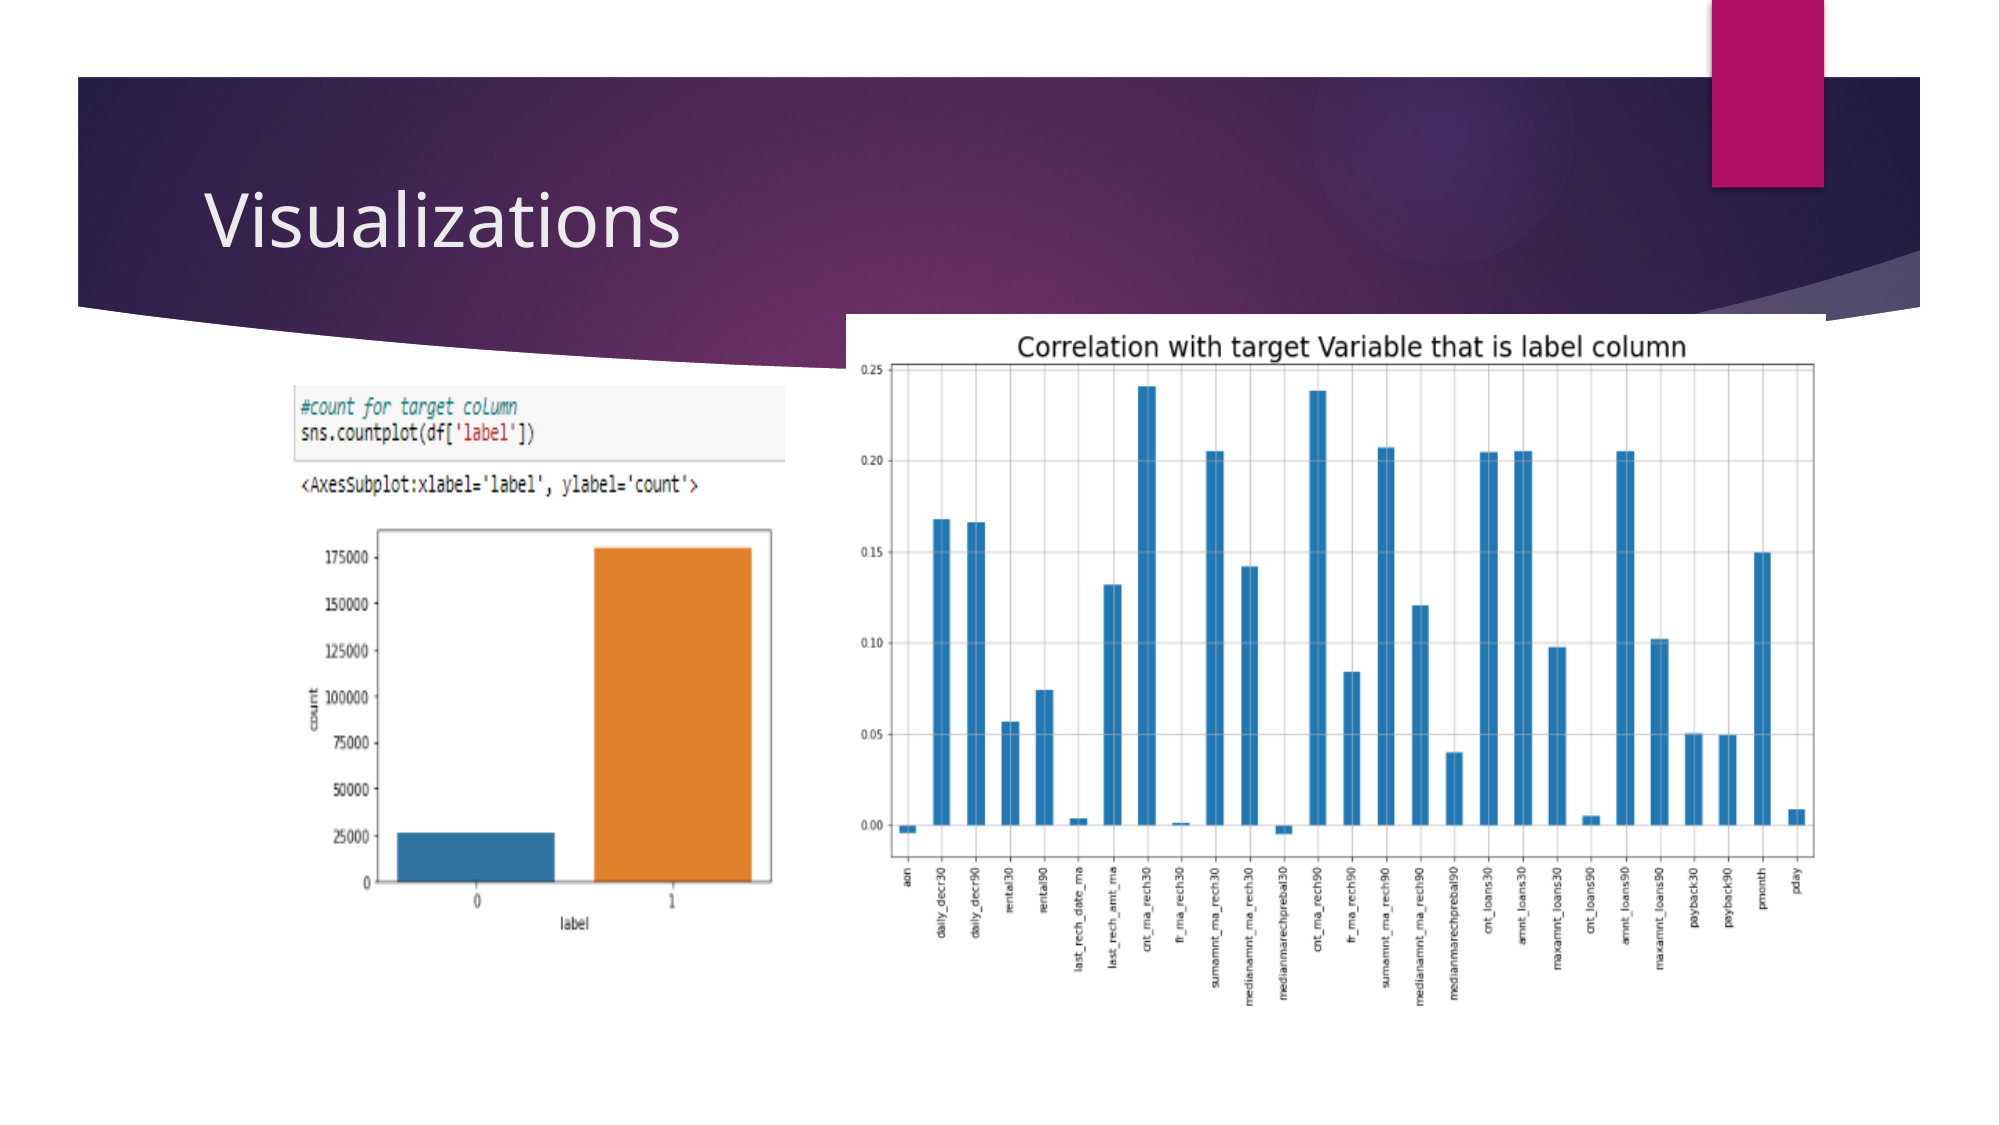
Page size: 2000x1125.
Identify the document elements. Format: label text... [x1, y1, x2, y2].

picture [845, 314, 1826, 1012]
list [290, 385, 785, 941]
title Visualizations [189, 159, 1627, 276]
